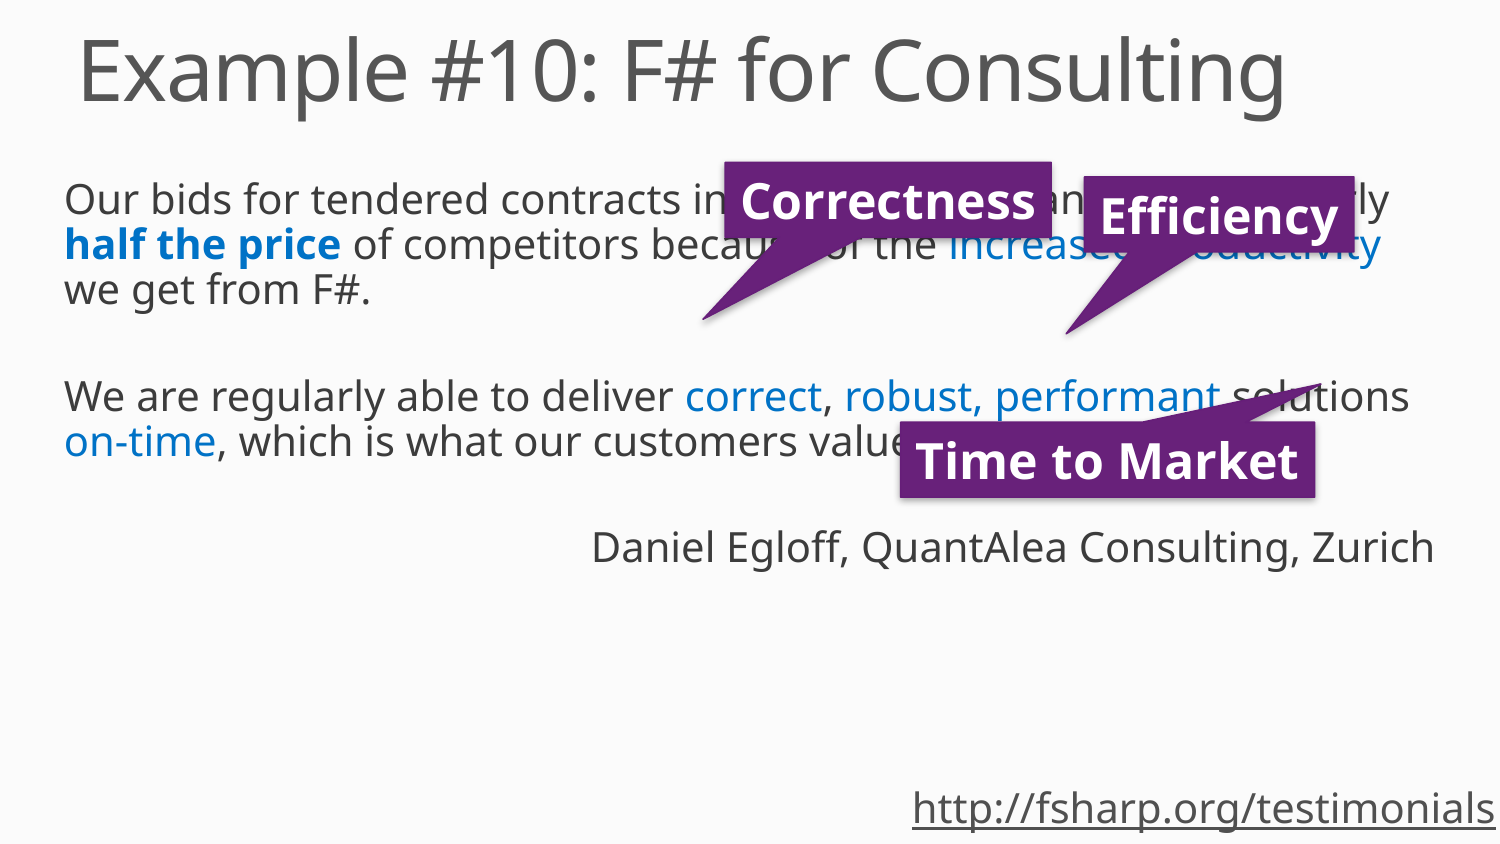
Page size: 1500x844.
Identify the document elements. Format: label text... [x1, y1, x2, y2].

text_box Time to Market [899, 383, 1322, 498]
list Our bids for tendered contracts in quantitative finance are regularly half the price of competitors because of the increased productivity we get from F#. We are regularly able to deliver correct, robust, performant solutions on-time, which is what our customers value most. Daniel Egloff, QuantAlea Consulting, Zurich [63, 178, 1436, 824]
text_box Correctness [702, 161, 1052, 320]
title Example #10: F# for Consulting [76, 28, 1424, 122]
text_box http://fsharp.org/testimonials [840, 775, 1500, 844]
text_box Efficiency [1065, 176, 1355, 335]
